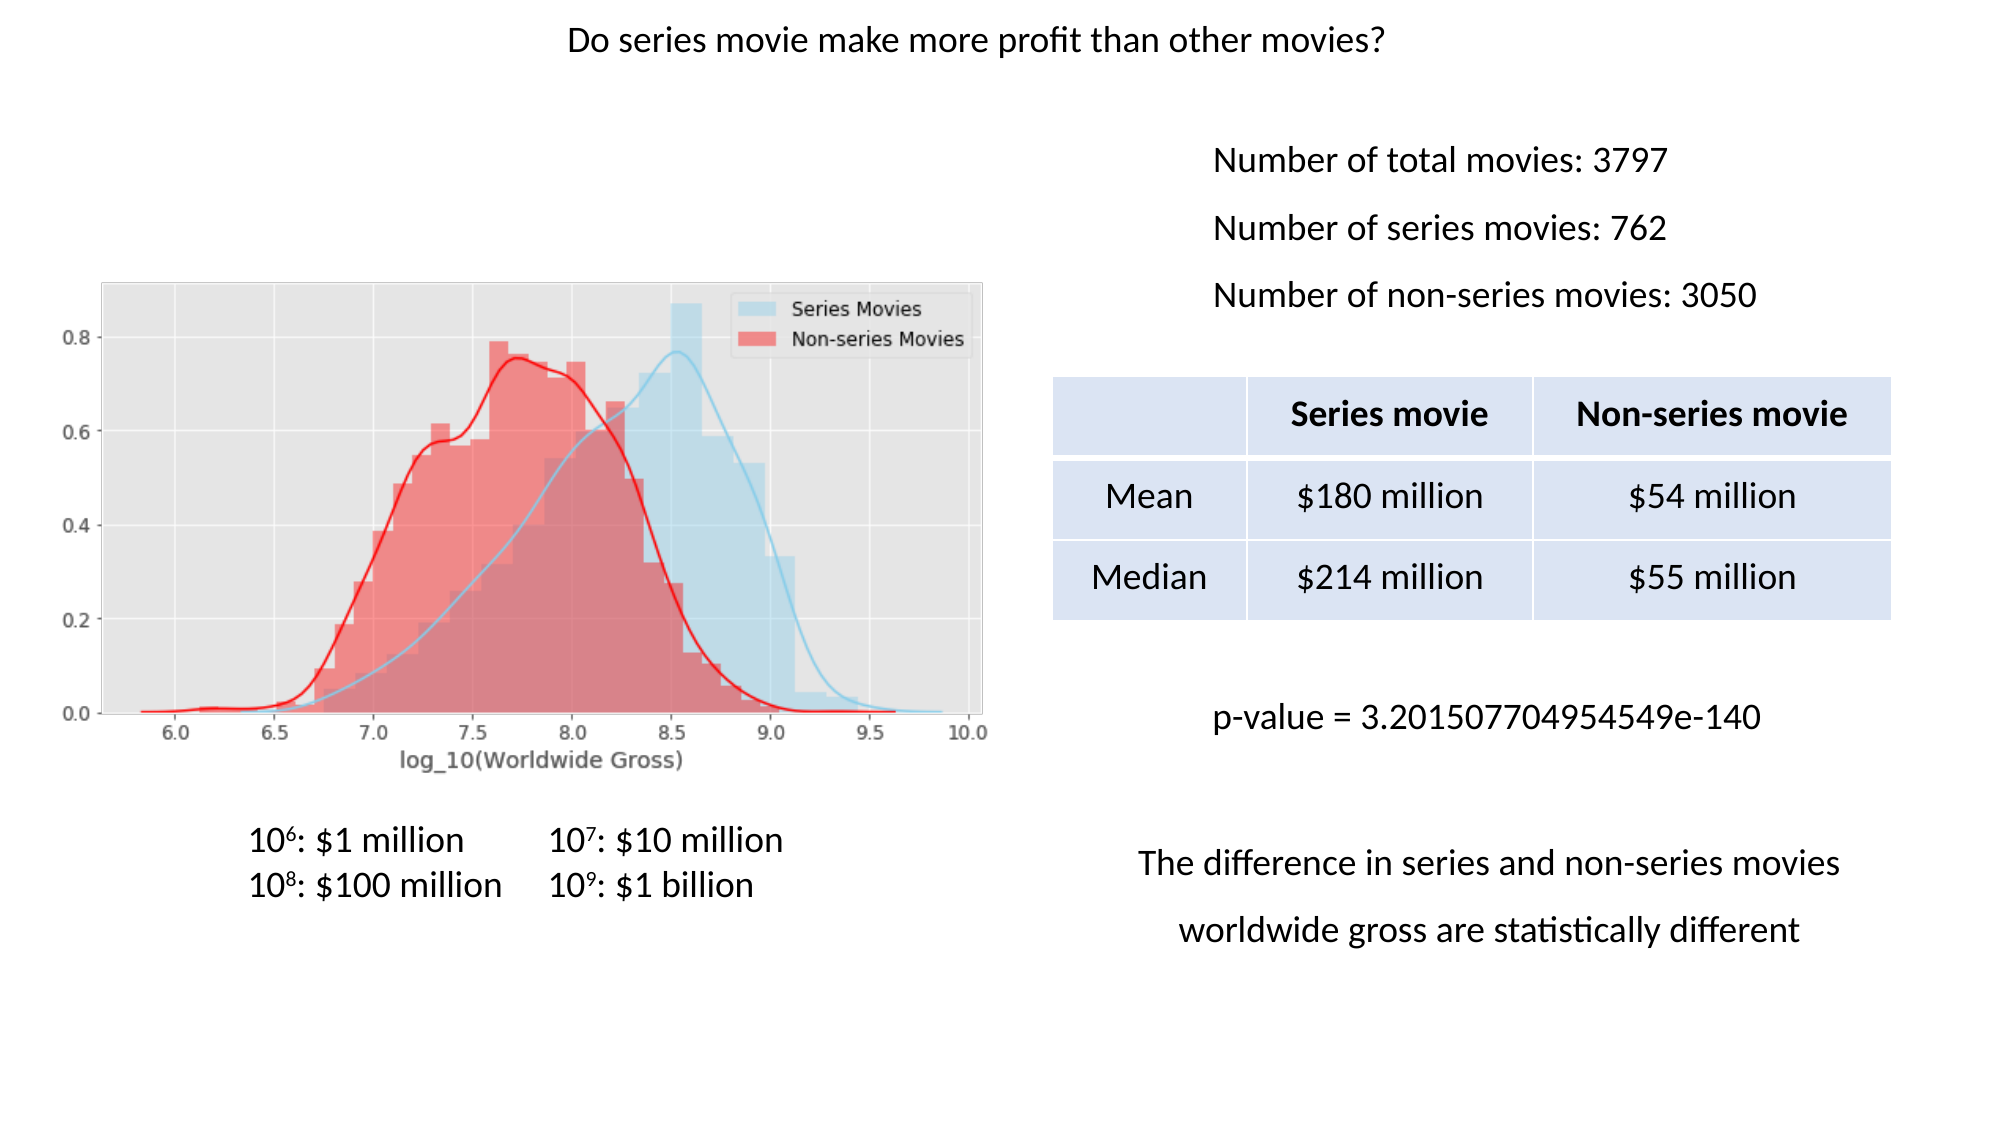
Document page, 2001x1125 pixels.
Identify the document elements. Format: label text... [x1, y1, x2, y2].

table_header Non-series movie [1534, 377, 1891, 455]
text_box 106: $1 million 107: $10 million 108: $100 million 109: $1 billion [232, 807, 863, 913]
table_cell Median [1053, 541, 1246, 620]
table_cell $55 million [1534, 541, 1891, 620]
table_cell Mean [1053, 461, 1246, 539]
table_header [1053, 377, 1246, 455]
text_box Do series movie make more profit than other movies? [552, 0, 1403, 68]
table_header Series movie [1248, 377, 1532, 455]
table_cell $54 million [1534, 461, 1891, 539]
picture [50, 272, 1000, 784]
table_cell $180 million [1248, 461, 1532, 539]
text_box Number of total movies: 3797 Number of series movies: 762 Number of non-series movies: 3050 [1198, 105, 1782, 323]
text_box p-value = 3.201507704954549e-140 [1197, 684, 1777, 745]
text_box The difference in series and non-series movies worldwide gross are statistically different [1076, 808, 1903, 958]
table_cell $214 million [1248, 541, 1532, 620]
